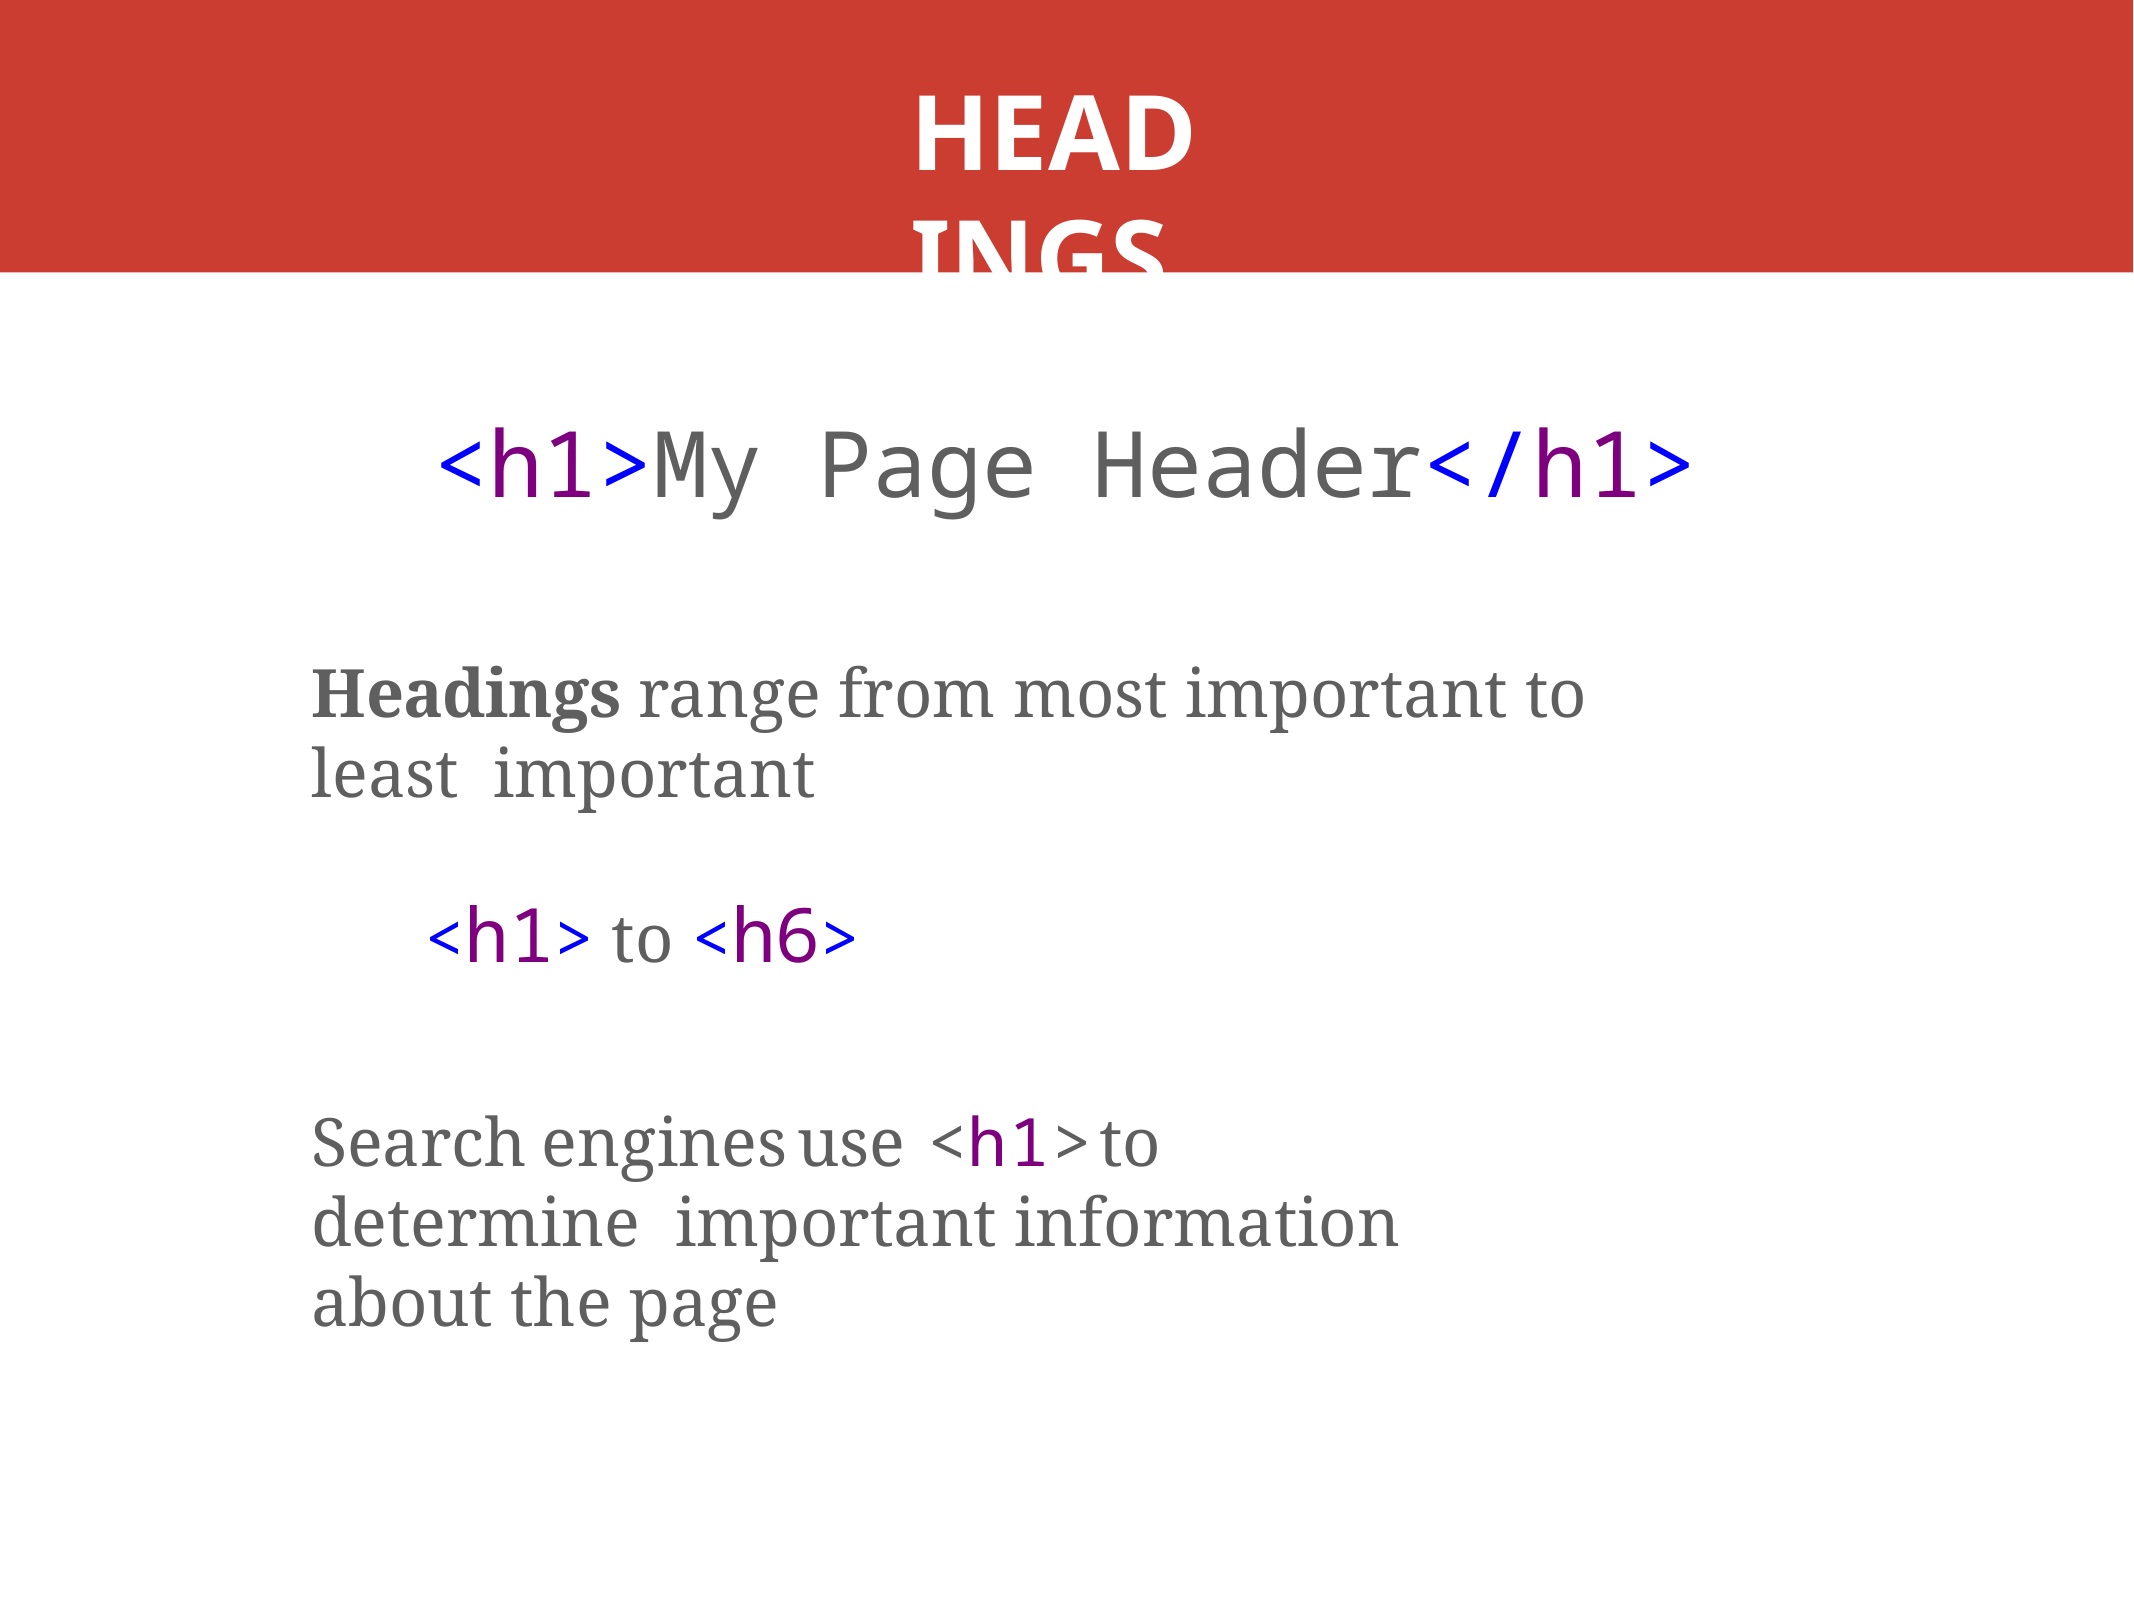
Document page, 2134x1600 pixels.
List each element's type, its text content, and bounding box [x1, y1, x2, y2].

text_box <h1>My Page Header</h1> Headings range from most important to least important <h1> to <h6> Search engines use <h1> to determine important information about the page [309, 406, 1701, 1340]
title HEADINGS [908, 66, 1224, 334]
text_box [0, 0, 2134, 273]
